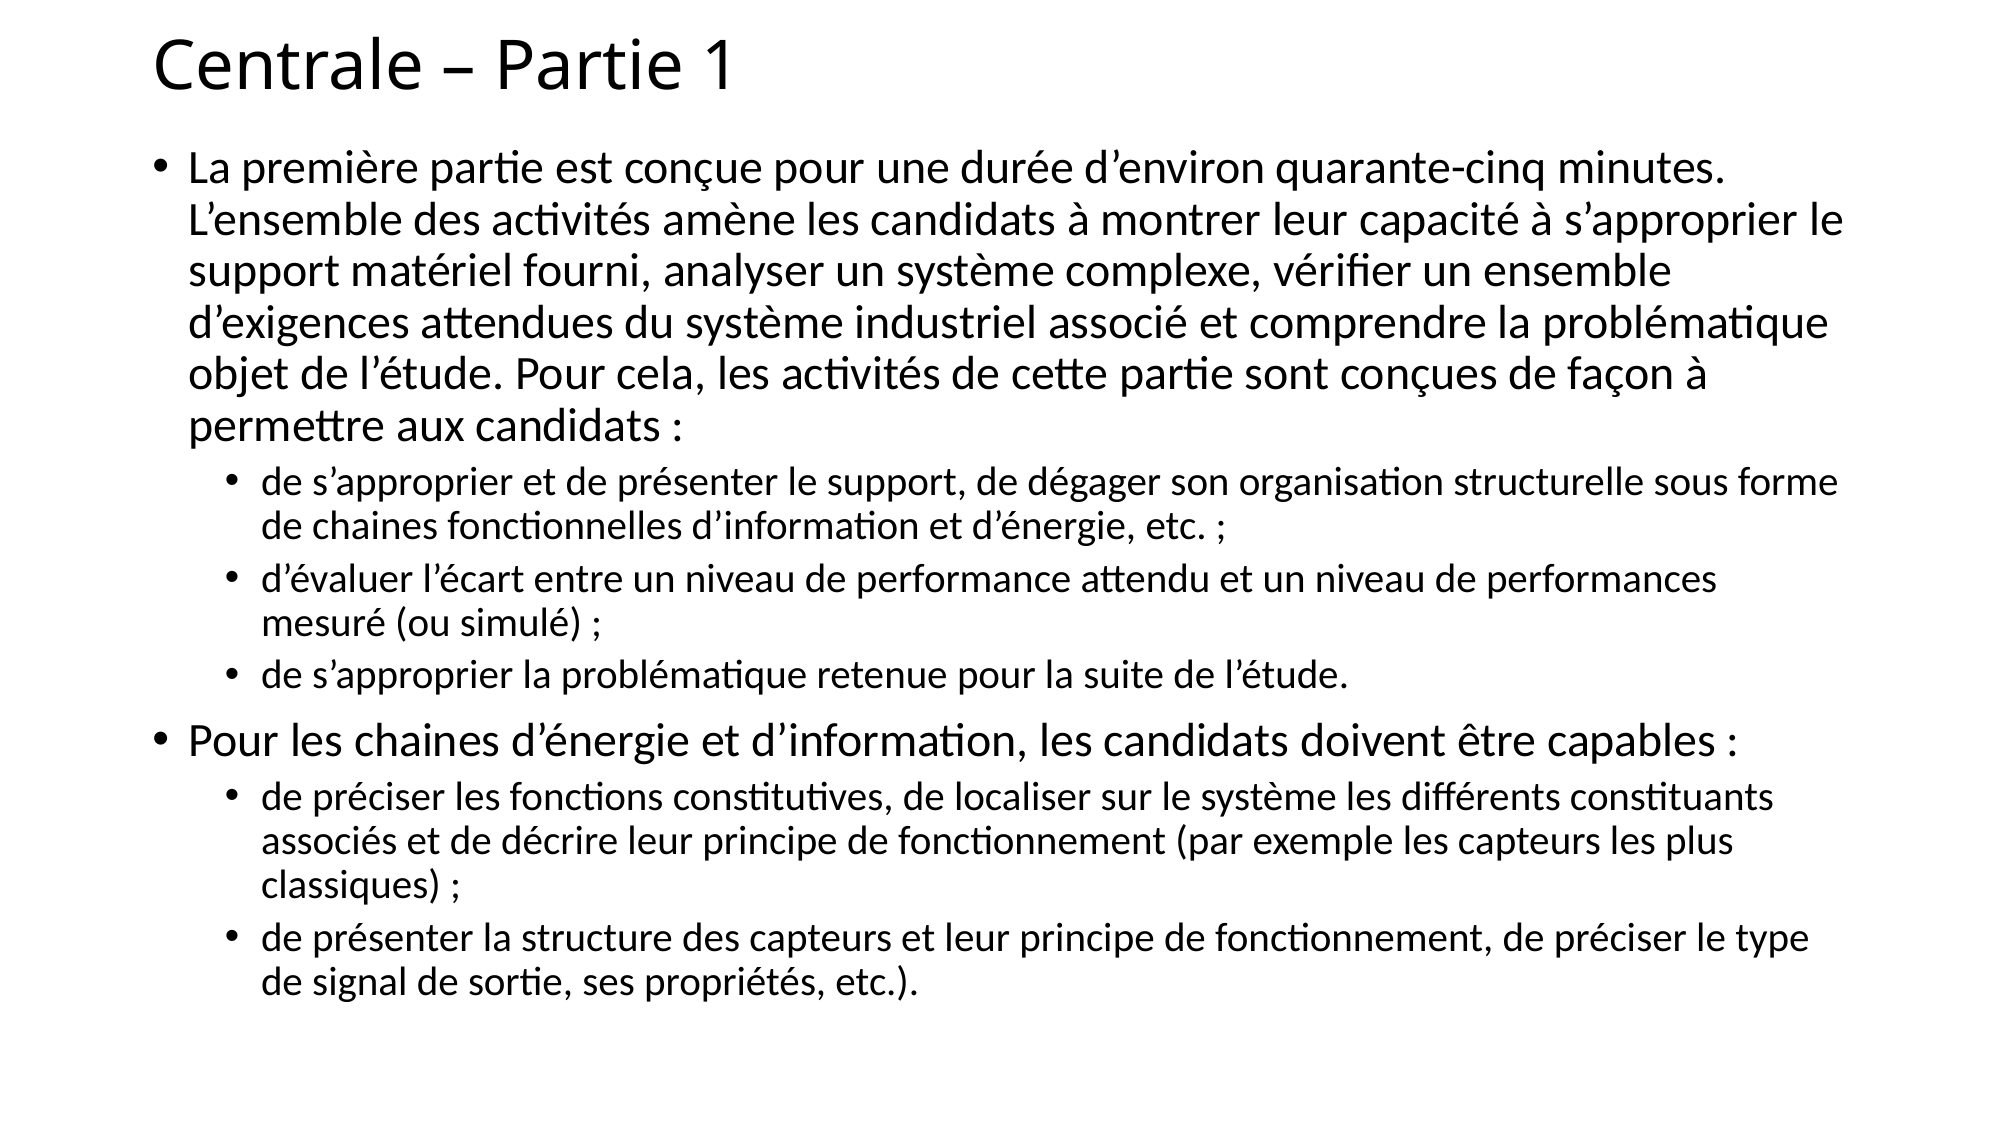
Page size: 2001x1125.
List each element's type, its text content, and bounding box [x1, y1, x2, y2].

title Centrale – Partie 1 [137, 22, 1863, 112]
list La première partie est conçue pour une durée d’environ quarante-cinq minutes. L’ensemble des activités amène les candidats à montrer leur capacité à s’approprier le support matériel fourni, analyser un système complexe, vérifier un ensemble d’exigences attendues du système industriel associé et comprendre la problématique objet de l’étude. Pour cela, les activités de cette partie sont conçues de façon à permettre aux candidats : de s’approprier et de présenter le support, de dégager son organisation structurelle sous forme de chaines fonctionnelles d’information et d’énergie, etc. ; d’évaluer l’écart entre un niveau de performance attendu et un niveau de performances mesuré (ou simulé) ; de s’approprier la problématique retenue pour la suite de l’étude. Pour les chaines d’énergie et d’information, les candidats doivent être capables : de préciser les fonctions constitutives, de localiser sur le système les différents constituants associés et de décrire leur principe de fonctionnement (par exemple les capteurs les plus classiques) ; de présenter la structure des capteurs et leur principe de fonctionnement, de préciser le type de signal de sortie, ses propriétés, etc.). [137, 135, 1863, 1014]
